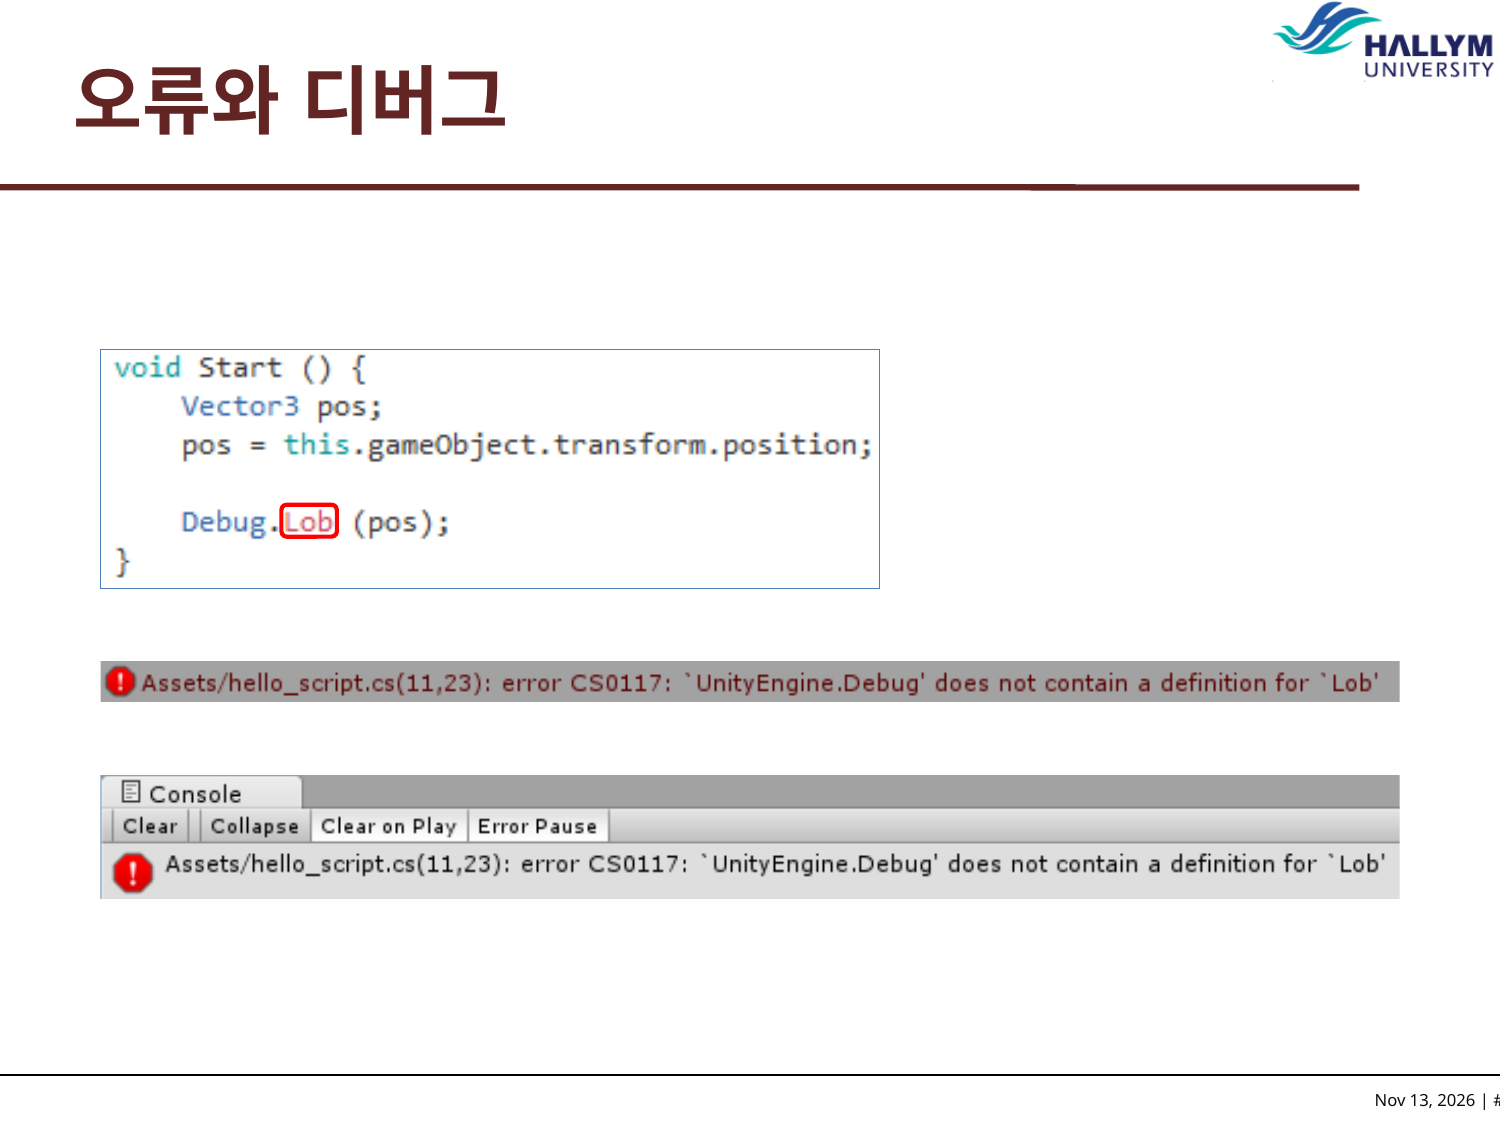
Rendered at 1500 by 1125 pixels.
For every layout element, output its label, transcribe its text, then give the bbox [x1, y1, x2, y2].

picture [100, 349, 881, 589]
title 오류와 디버그 [44, 33, 1395, 164]
picture [100, 774, 1400, 899]
picture [1269, 0, 1500, 82]
picture [100, 661, 1400, 703]
